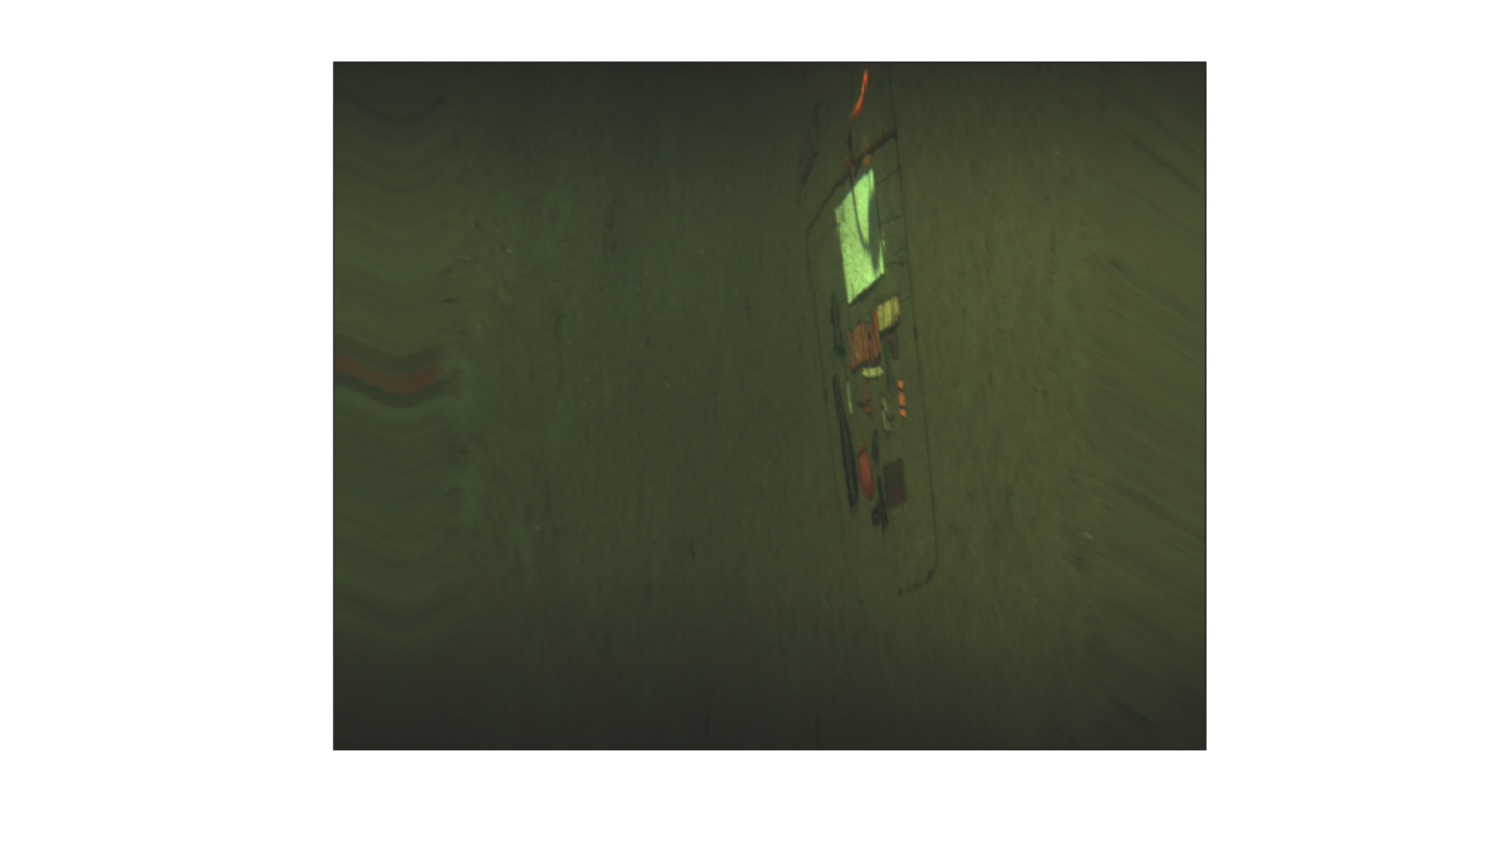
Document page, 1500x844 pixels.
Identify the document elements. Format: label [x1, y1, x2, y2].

picture [187, 0, 1313, 844]
